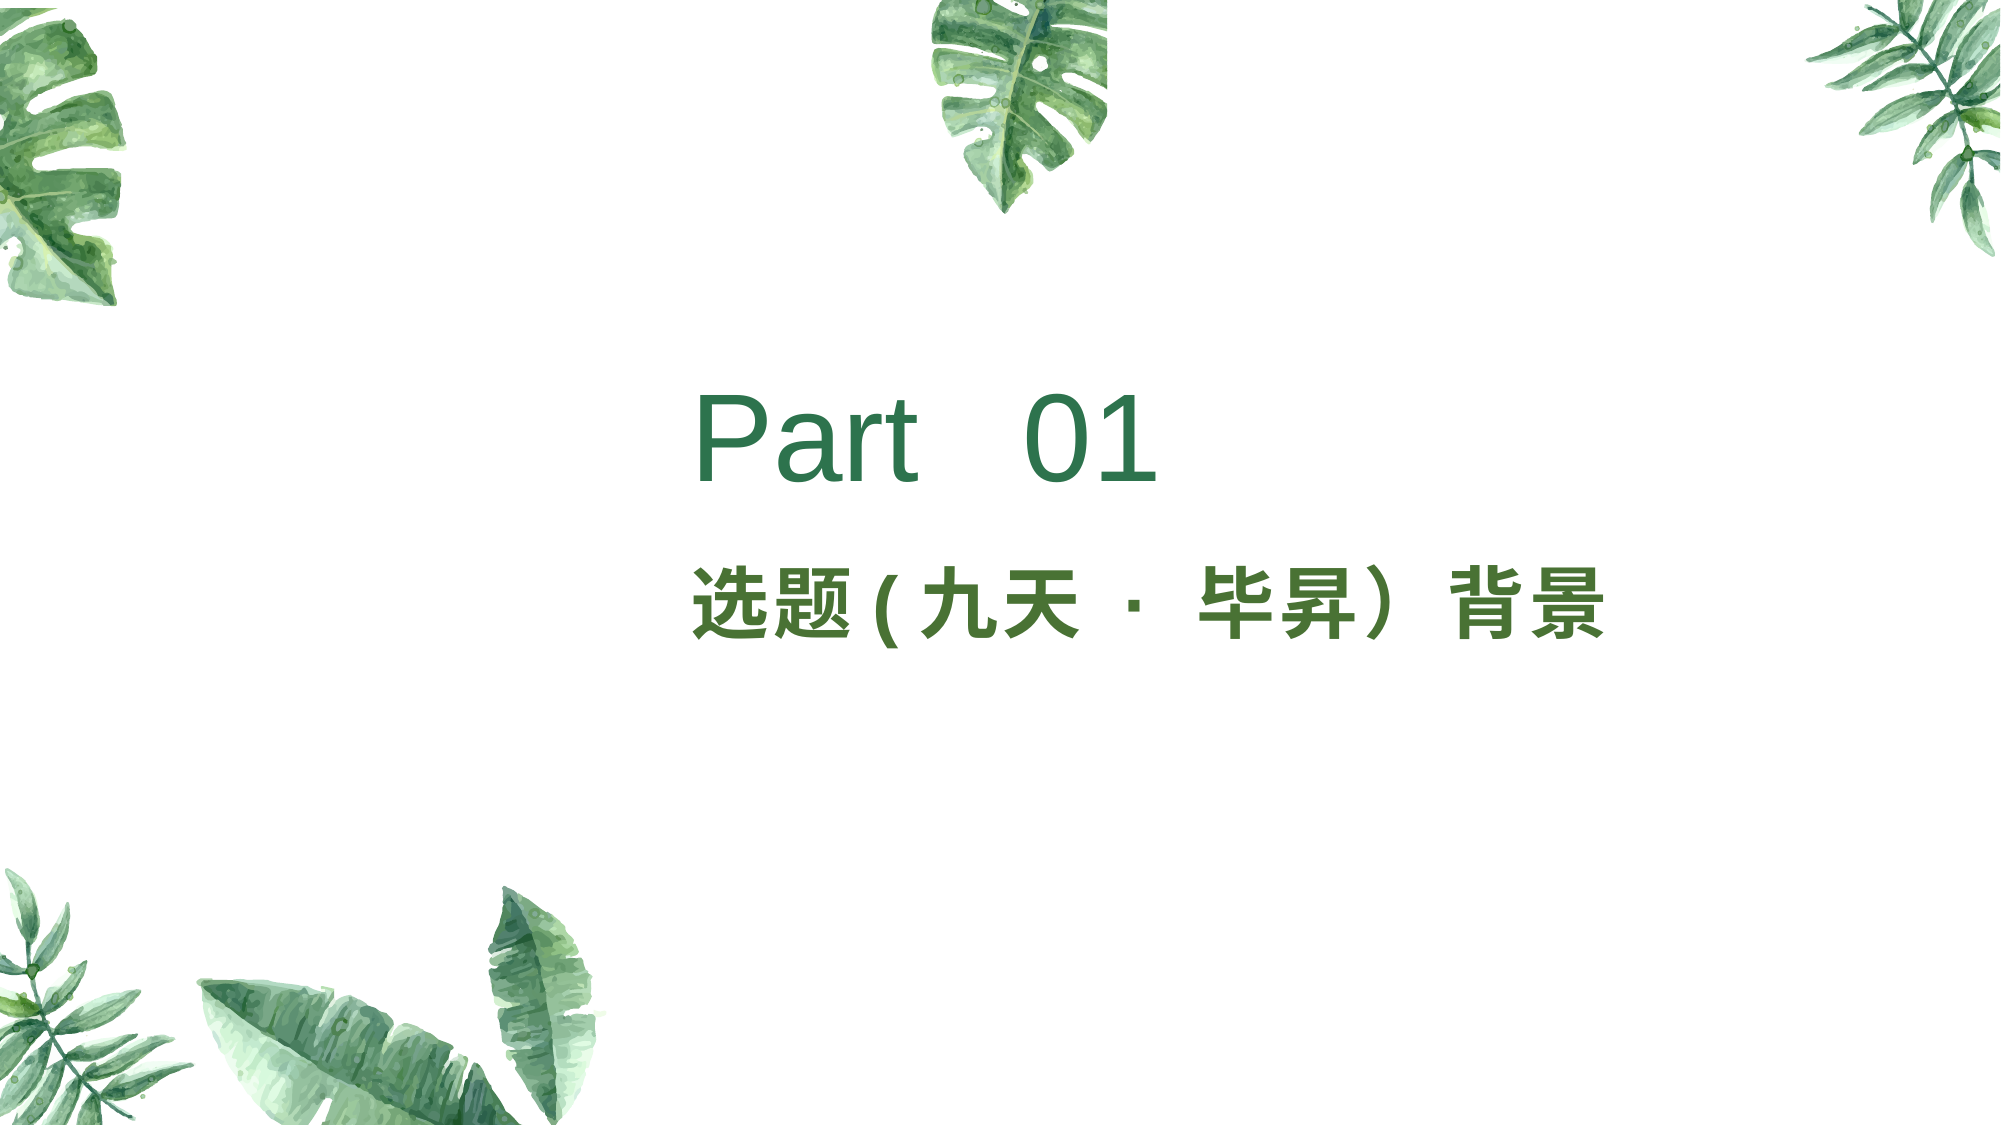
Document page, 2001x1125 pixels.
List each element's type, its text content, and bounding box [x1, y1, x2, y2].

title 选题(九天 · 毕昇）背景 [675, 442, 1674, 649]
text_box Part 01 [675, 348, 1327, 516]
